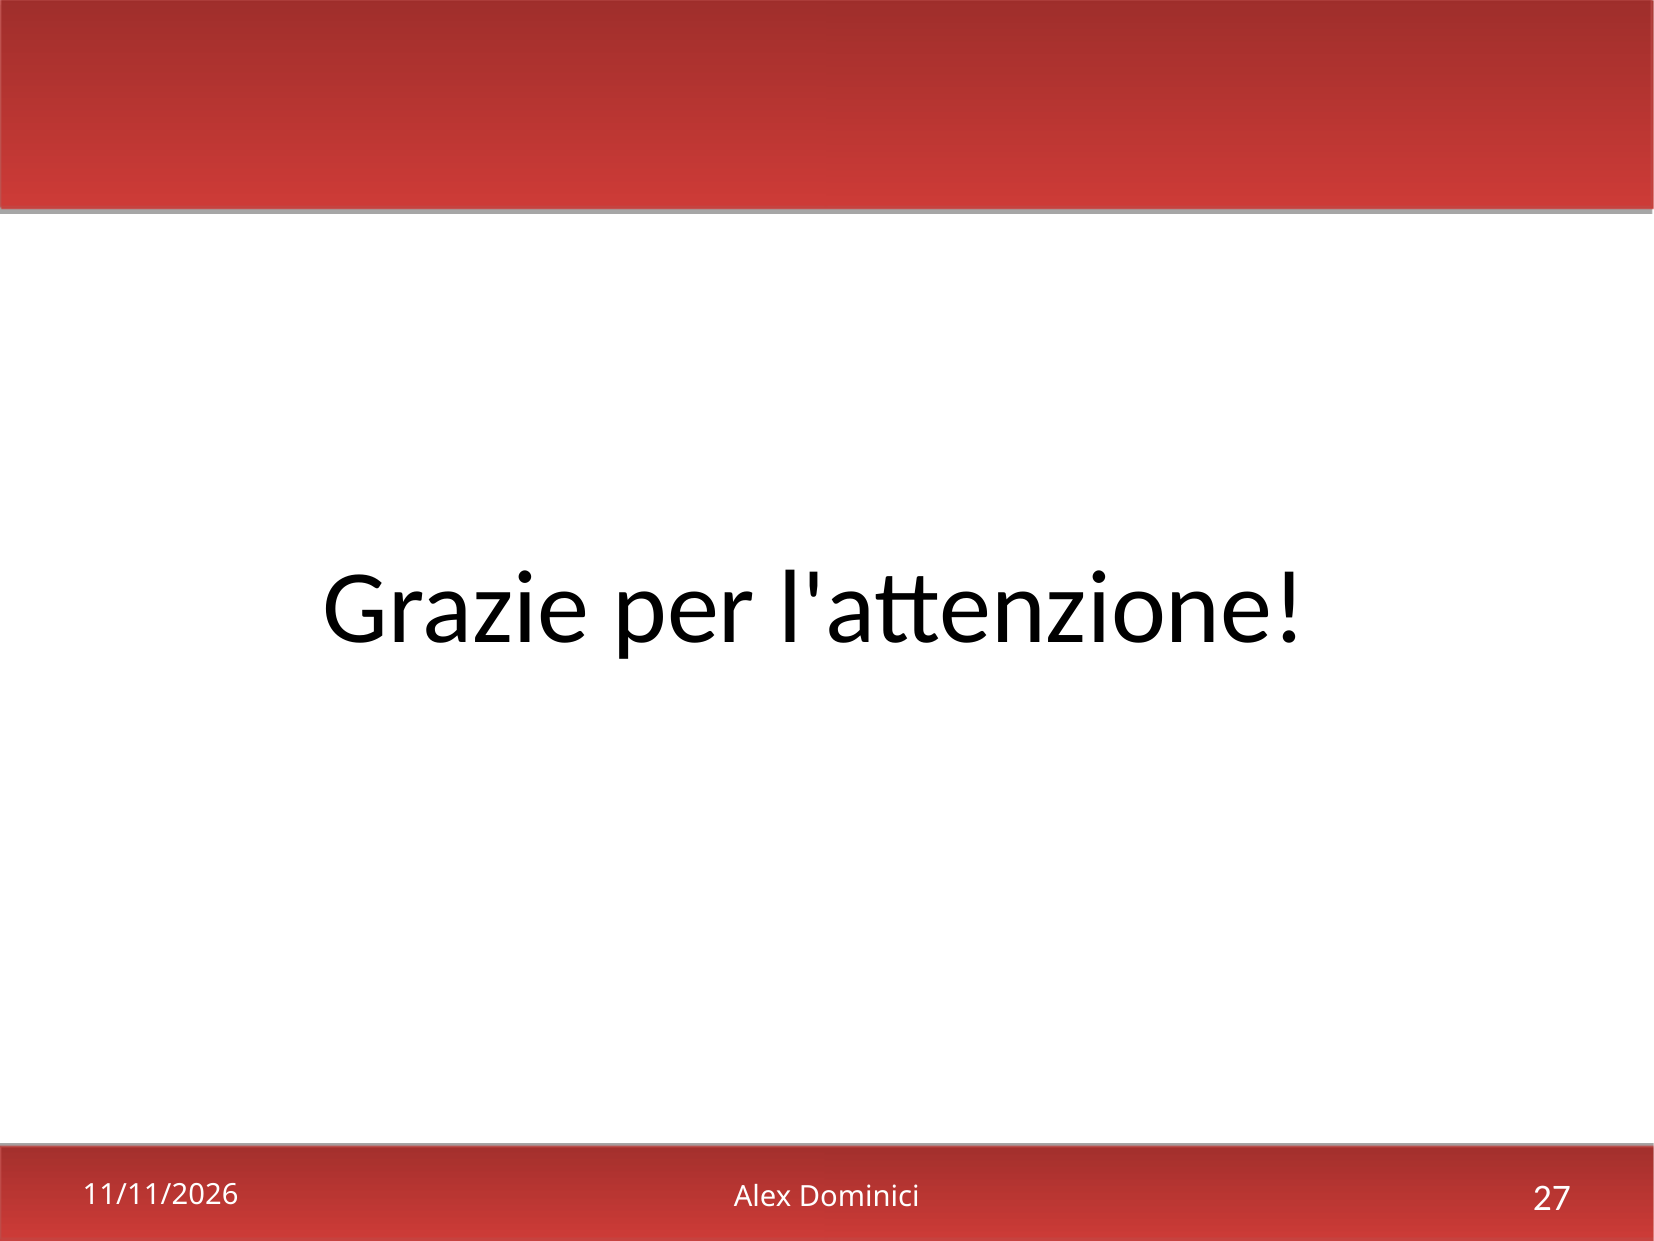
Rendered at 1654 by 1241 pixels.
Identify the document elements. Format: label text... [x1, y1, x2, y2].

text_box Alex Dominici [501, 1163, 1152, 1228]
text_box 27 [1185, 1163, 1571, 1228]
picture [0, 1143, 1654, 1241]
text_box 21/02/2022 [82, 1163, 468, 1228]
picture [0, 0, 1654, 214]
list Grazie per l'attenzione! [47, 519, 1583, 707]
